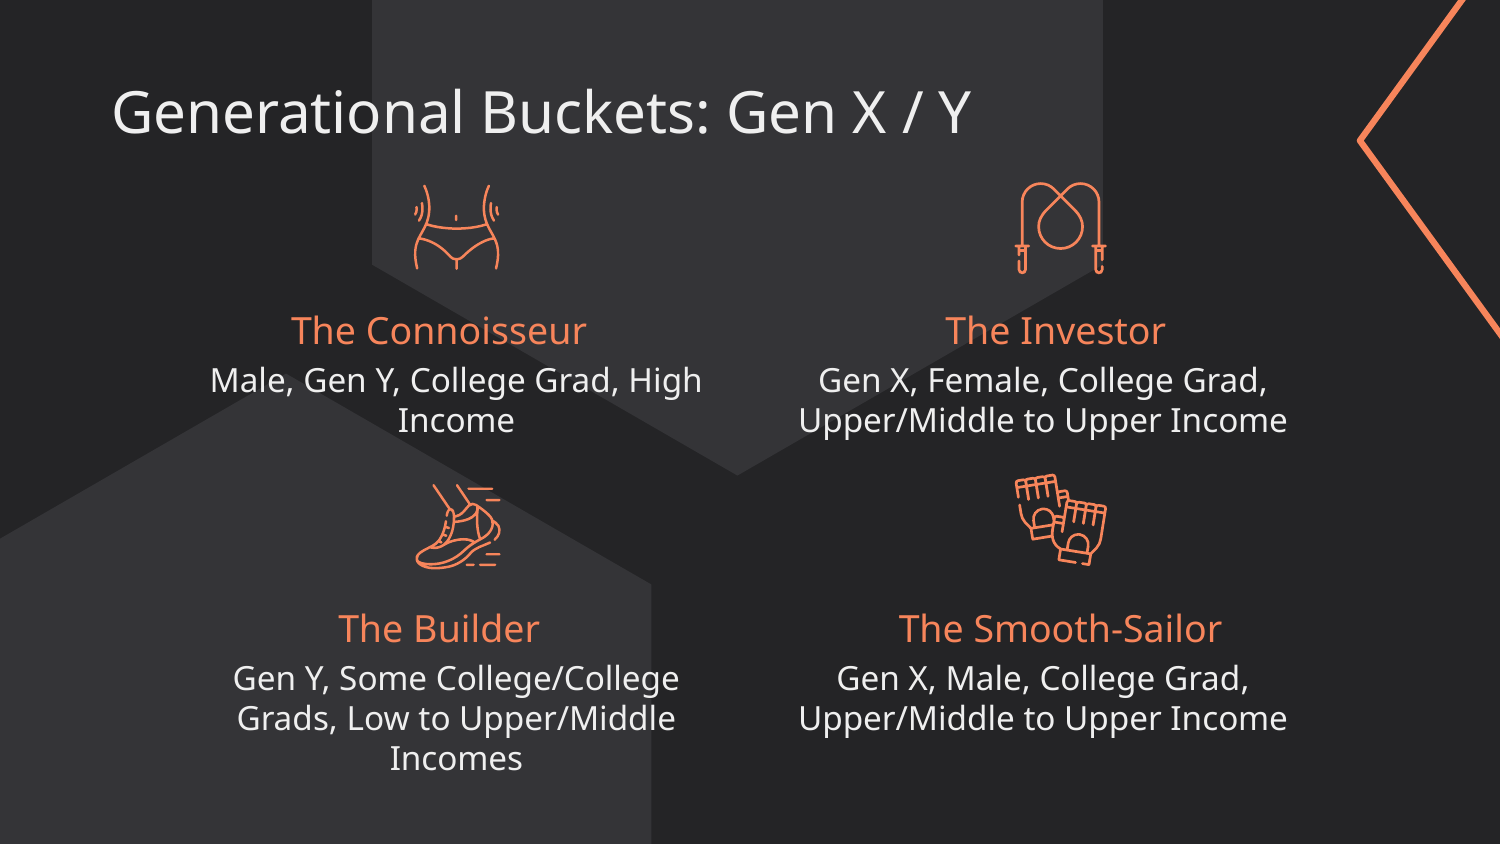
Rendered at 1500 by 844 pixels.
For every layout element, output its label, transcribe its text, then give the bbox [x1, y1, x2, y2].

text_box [410, 184, 503, 271]
title The Builder [255, 589, 623, 642]
subtitle Male, Gen Y, College Grad, High Income [163, 344, 750, 465]
subtitle Gen Y, Some College/College Grads, Low to Upper/Middle Incomes [163, 642, 750, 763]
subtitle Gen X, Female, College Grad, Upper/Middle to Upper Income [750, 344, 1337, 465]
subtitle Gen X, Male, College Grad, Upper/Middle to Upper Income [750, 642, 1337, 763]
title The Connoisseur [255, 291, 623, 344]
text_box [414, 483, 503, 570]
title The Smooth-Sailor [877, 589, 1245, 642]
text_box [1014, 473, 1107, 566]
title The Investor [877, 291, 1245, 344]
text_box [1014, 182, 1107, 275]
title Generational Buckets: Gen X / Y [95, 66, 1429, 161]
